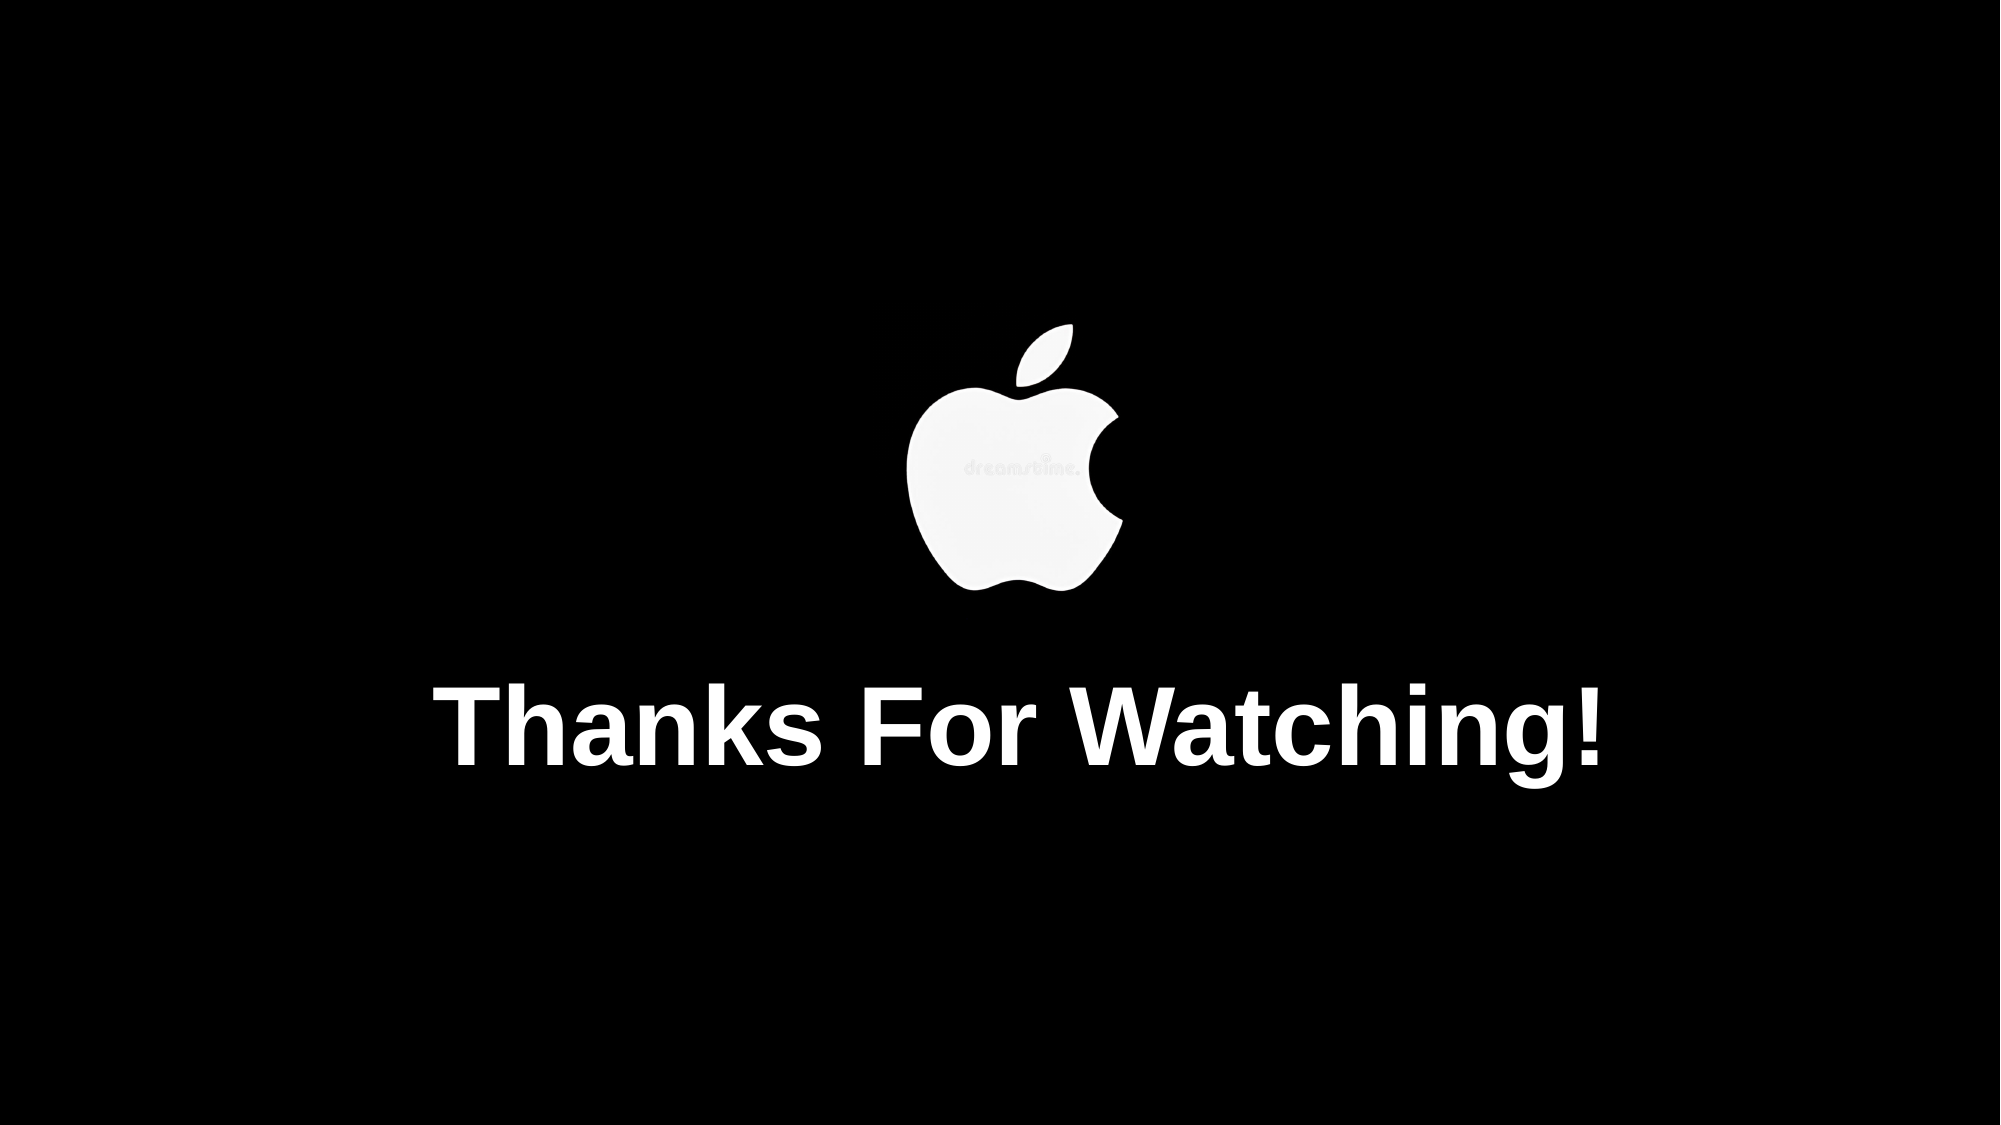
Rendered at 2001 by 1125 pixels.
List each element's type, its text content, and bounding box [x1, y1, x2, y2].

picture [872, 303, 1171, 625]
text_box Thanks For Watching! [381, 645, 1662, 795]
